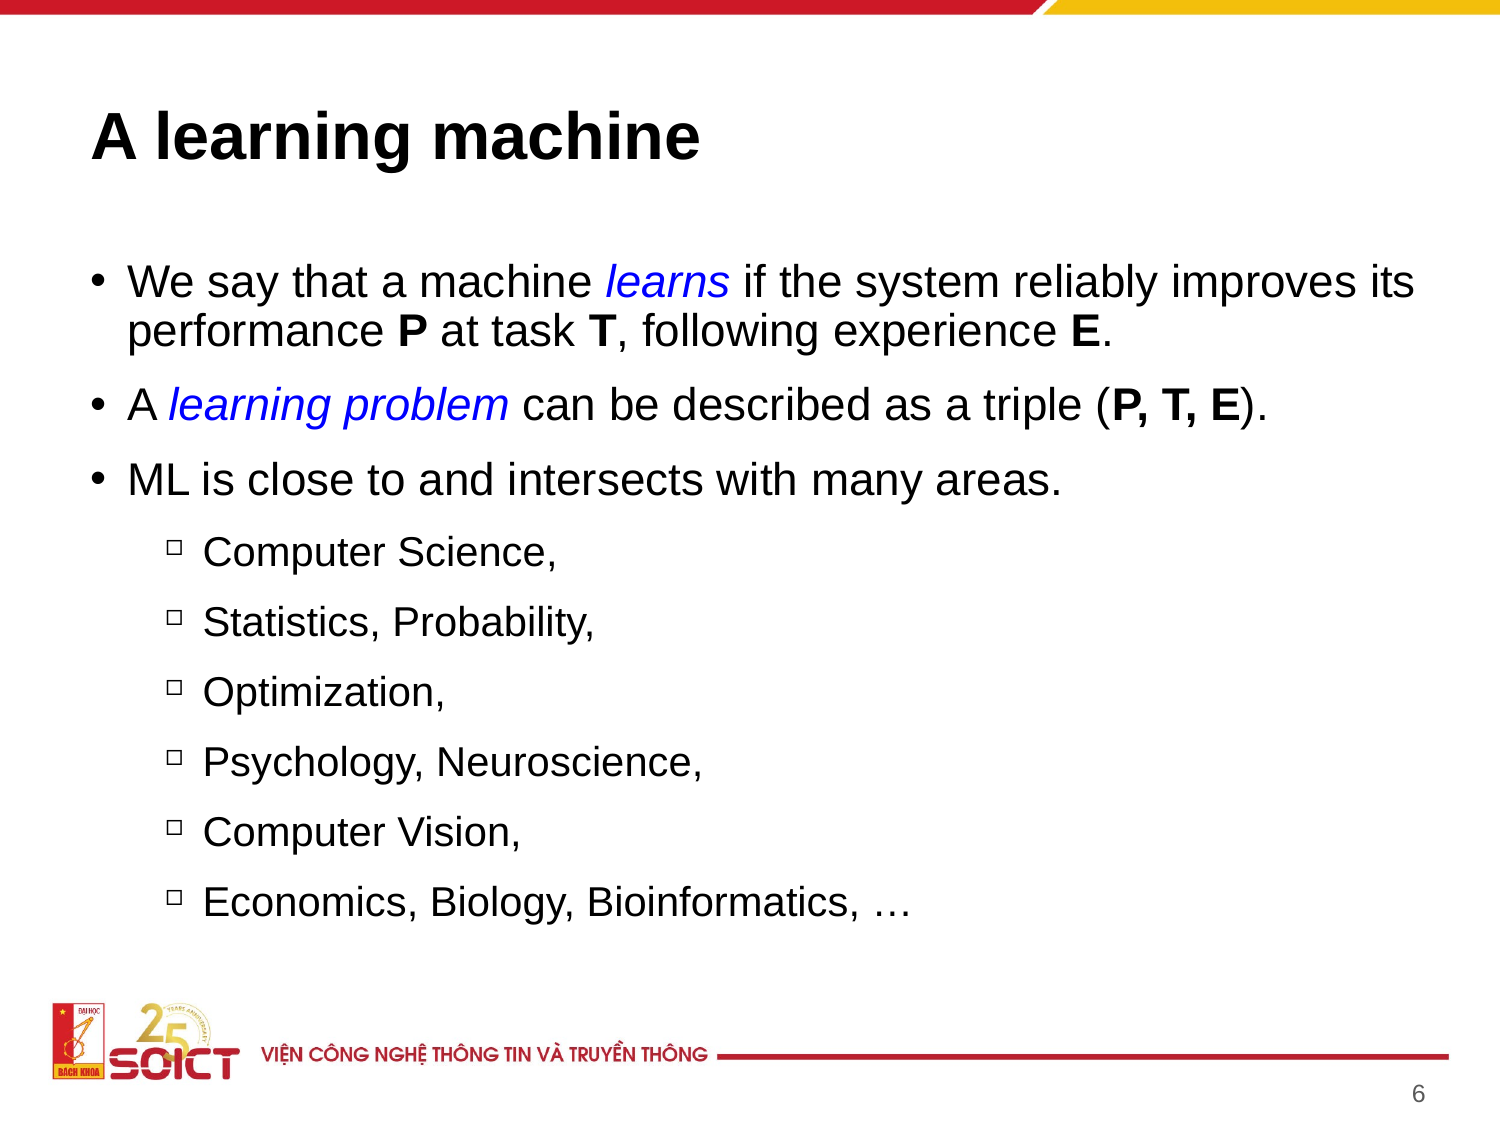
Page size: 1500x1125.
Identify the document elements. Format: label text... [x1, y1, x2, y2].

title A learning machine [75, 75, 1463, 200]
list We say that a machine learns if the system reliably improves its performance P at task T, following experience E. A learning problem can be described as a triple (P, T, E). ML is close to and intersects with many areas. Computer Science, Statistics, Probability, Optimization, Psychology, Neuroscience, Computer Vision, Economics, Biology, Bioinformatics, … [75, 249, 1463, 1075]
slide_number 6 [1257, 1062, 1441, 1123]
picture [0, 0, 1500, 1125]
